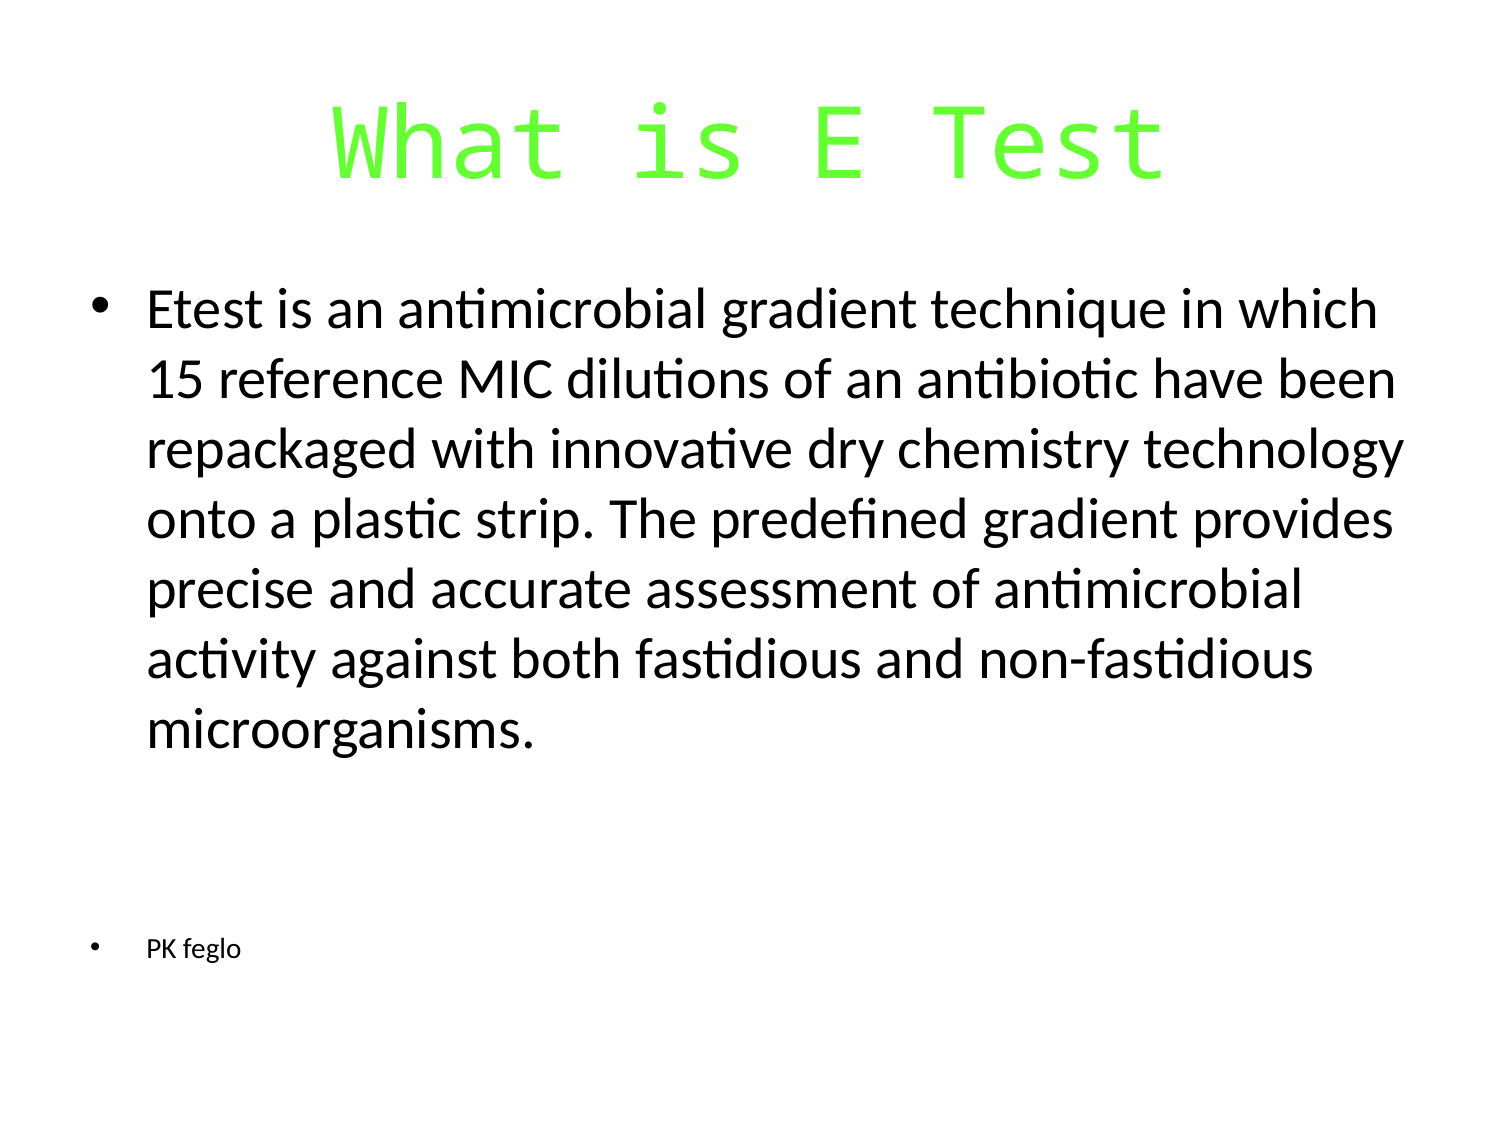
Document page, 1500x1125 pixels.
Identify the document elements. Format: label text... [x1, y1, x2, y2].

list Etest is an antimicrobial gradient technique in which 15 reference MIC dilutions of an antibiotic have been repackaged with innovative dry chemistry technology onto a plastic strip. The predefined gradient provides precise and accurate assessment of antimicrobial activity against both fastidious and non-fastidious microorganisms. PK feglo [75, 262, 1425, 1005]
title What is E Test [75, 45, 1425, 233]
